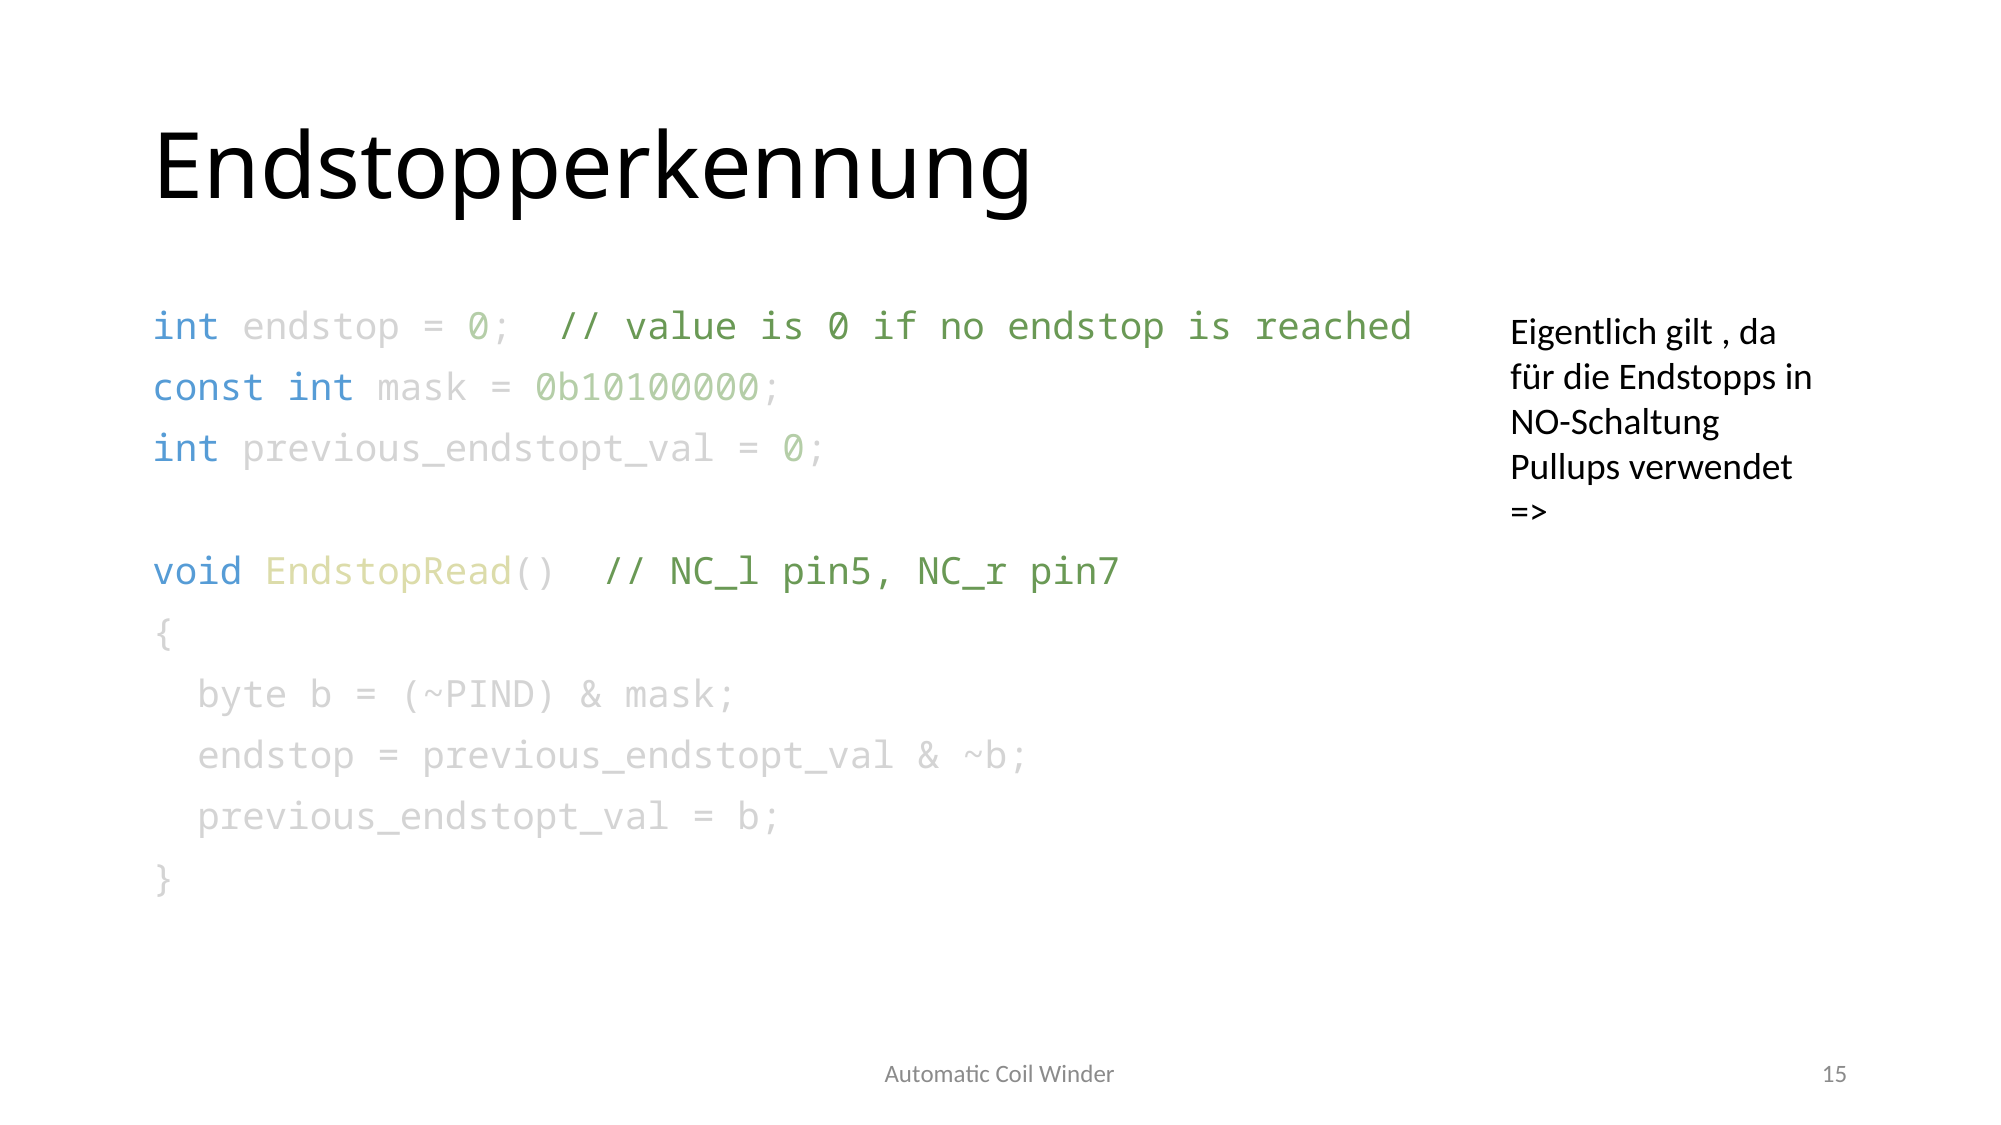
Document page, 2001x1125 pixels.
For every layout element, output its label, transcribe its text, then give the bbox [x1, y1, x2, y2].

list int endstop = 0; // value is 0 if no endstop is reached const int mask = 0b10100000; int previous_endstopt_val = 0; void EndstopRead() // NC_l pin5, NC_r pin7 { byte b = (~PIND) & mask; endstop = previous_endstopt_val & ~b; previous_endstopt_val = b; } [137, 299, 1863, 1014]
title Endstopperkennung [137, 59, 1863, 278]
slide_number 15 [1412, 1042, 1863, 1103]
footer Automatic Coil Winder [662, 1042, 1338, 1103]
